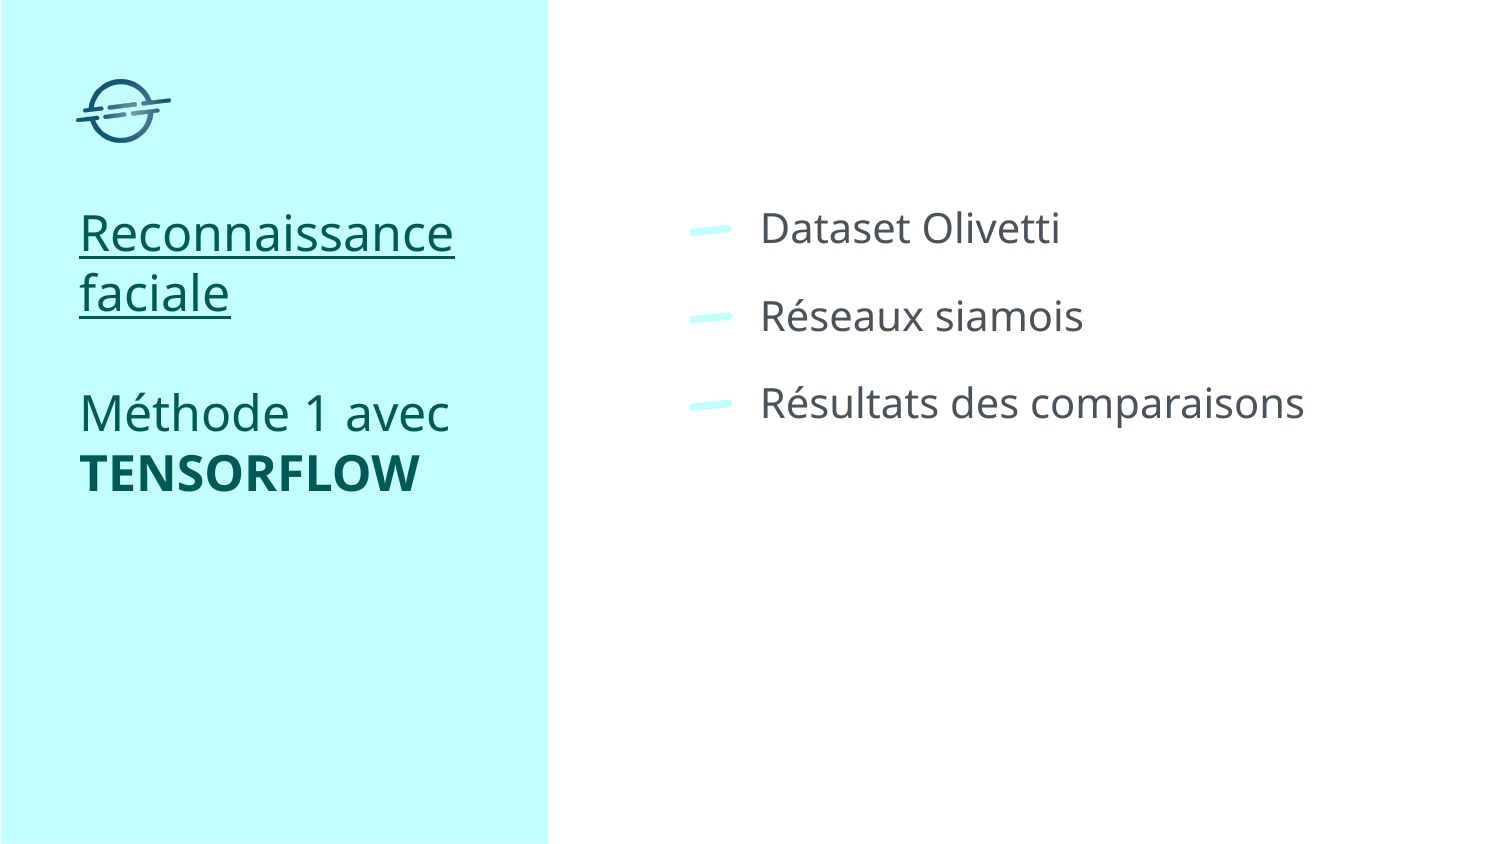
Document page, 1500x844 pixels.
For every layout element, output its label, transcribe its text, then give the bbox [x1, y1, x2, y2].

text_box [689, 312, 733, 324]
picture [75, 78, 171, 143]
title Reconnaissance faciale Méthode 1 avec TENSORFLOW [64, 186, 515, 755]
text_box [689, 224, 733, 237]
title Résultats des comparaisons [744, 361, 1500, 450]
title Dataset Olivetti [744, 186, 1500, 274]
title Réseaux siamois [744, 274, 1500, 361]
text_box [689, 399, 733, 411]
text_box [0, 0, 548, 844]
